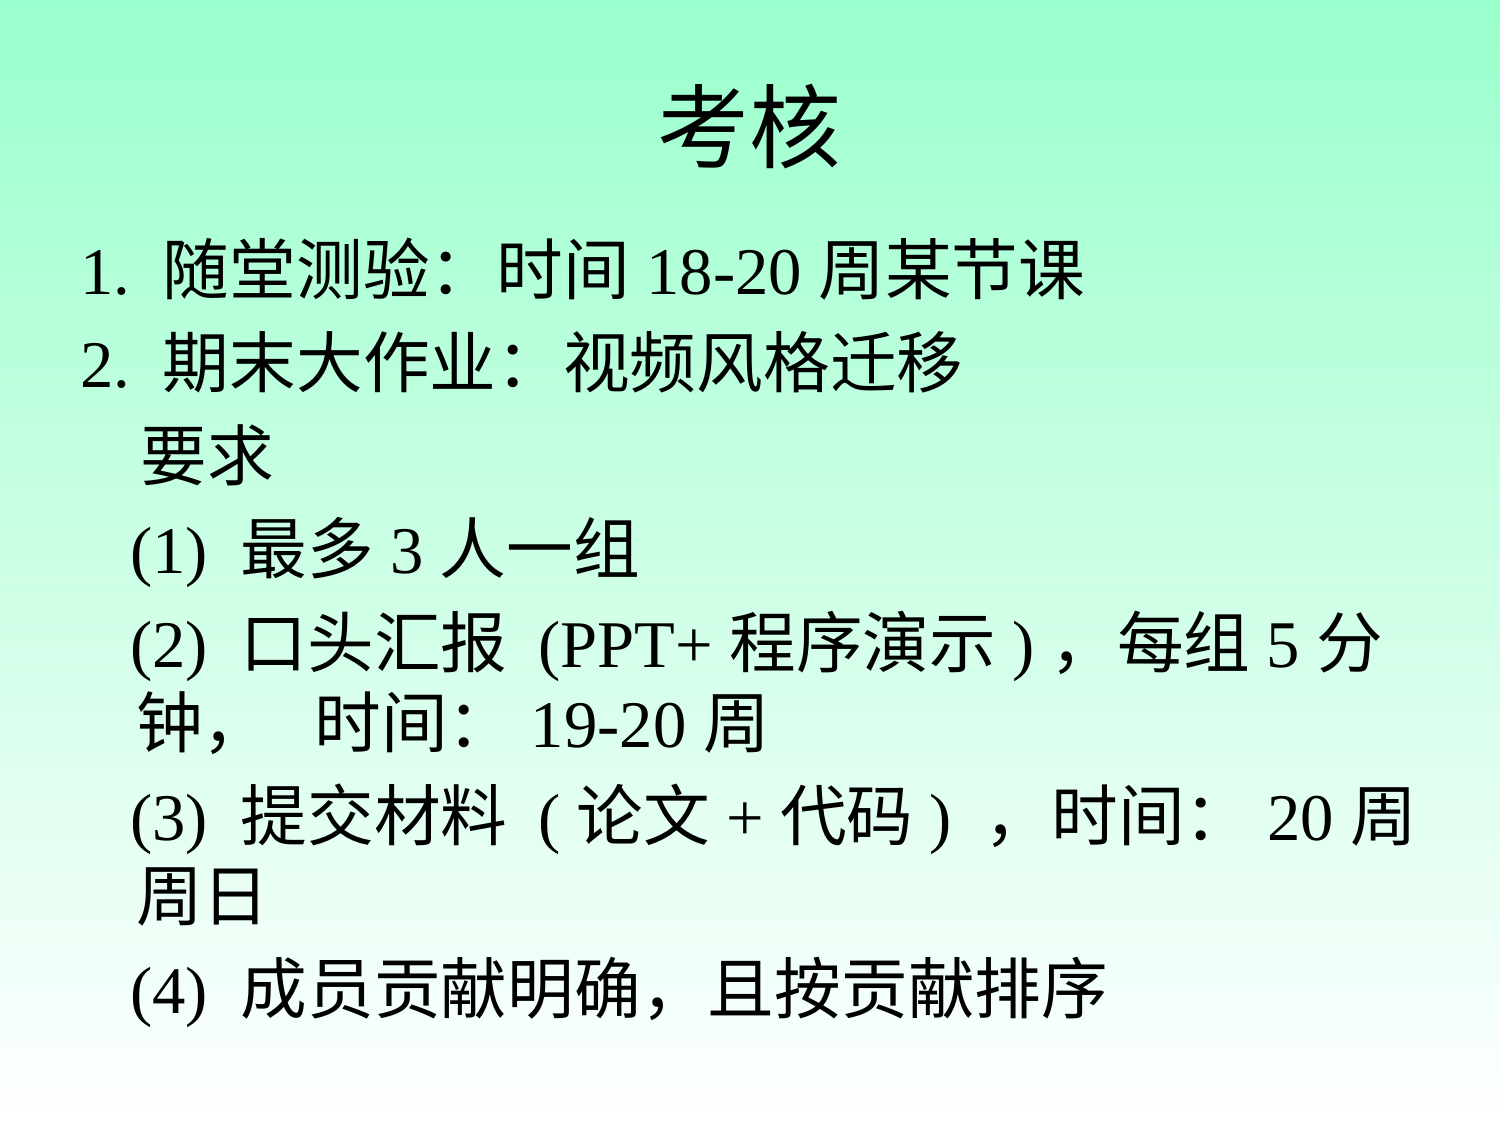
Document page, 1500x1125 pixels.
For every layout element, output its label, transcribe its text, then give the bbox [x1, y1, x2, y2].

title 考核 [112, 30, 1388, 219]
list 1. 随堂测验：时间18-20周某节课 2. 期末大作业：视频风格迁移 要求 (1) 最多3人一组 (2) 口头汇报 (PPT+程序演示)，每组5分钟， 时间：19-20周 (3) 提交材料 (论文+代码) ，时间：20周周日 (4) 成员贡献明确，且按贡献排序 [64, 219, 1459, 1047]
